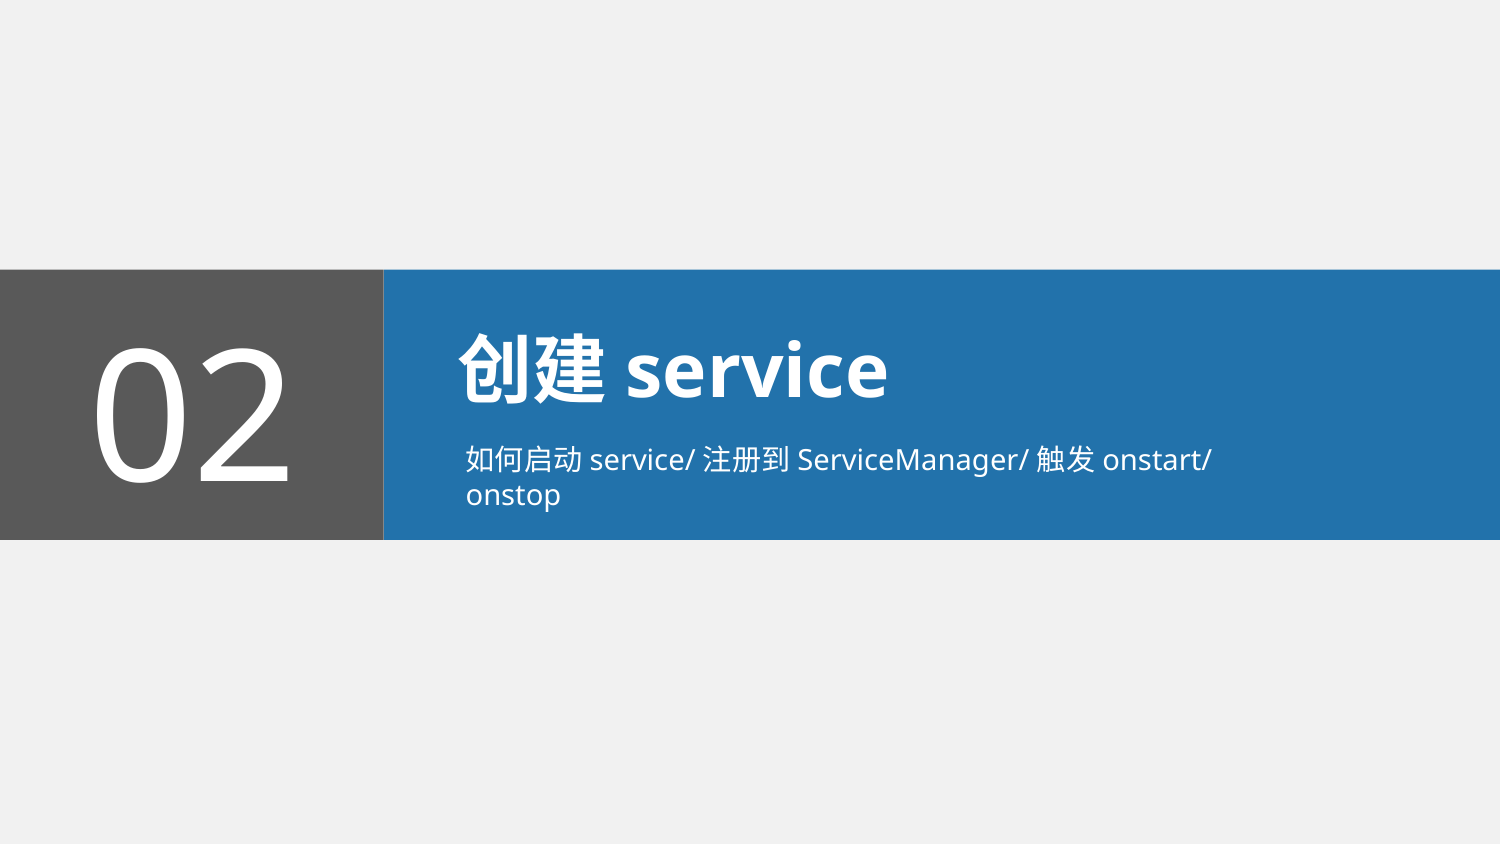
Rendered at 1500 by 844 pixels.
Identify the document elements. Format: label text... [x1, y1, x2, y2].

text_box 02 [73, 290, 313, 526]
text_box 创建service [442, 315, 1240, 421]
text_box [386, 269, 1500, 540]
text_box [0, 267, 386, 542]
text_box 如何启动service/注册到ServiceManager/触发onstart/onstop [450, 433, 1317, 519]
